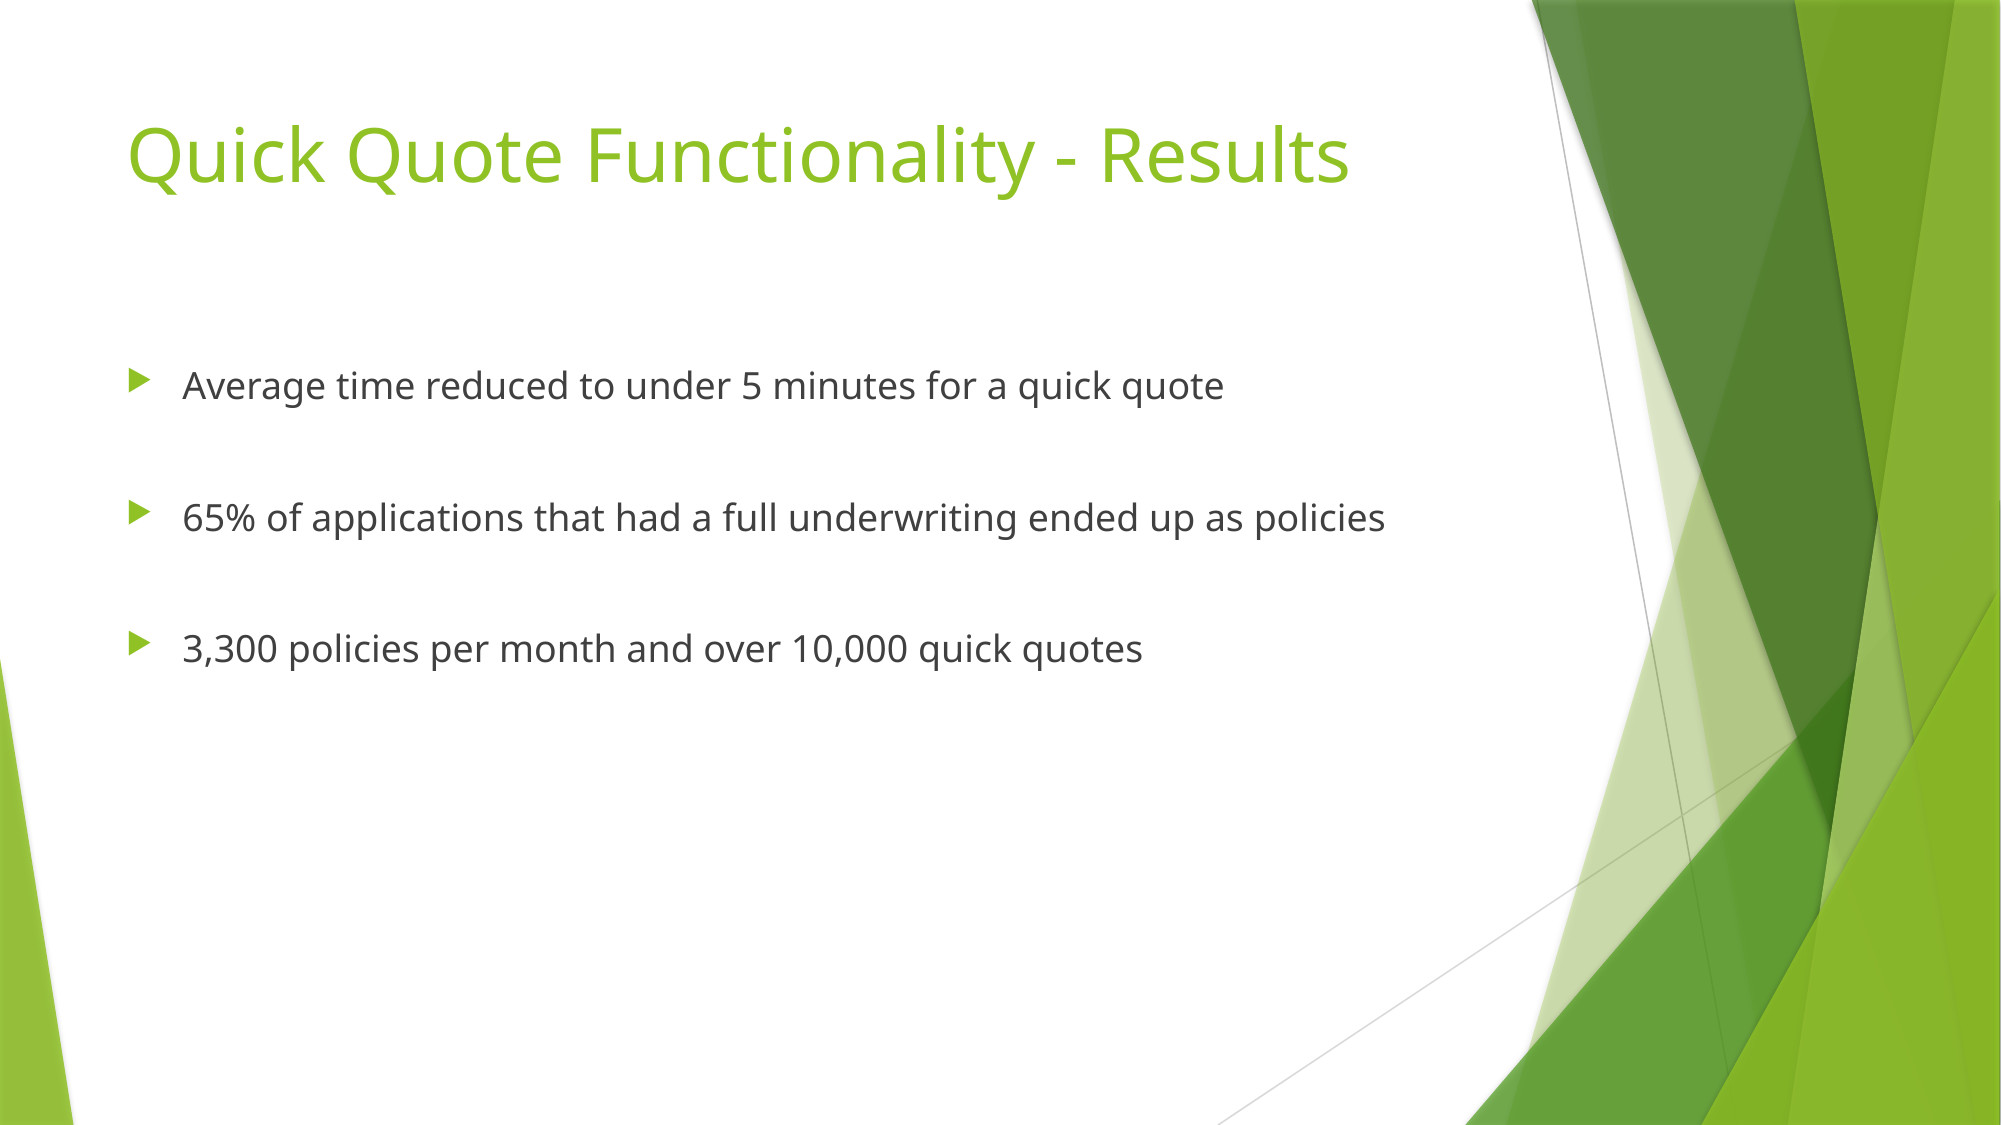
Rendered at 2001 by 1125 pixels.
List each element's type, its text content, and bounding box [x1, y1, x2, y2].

list Average time reduced to under 5 minutes for a quick quote 65% of applications that had a full underwriting ended up as policies 3,300 policies per month and over 10,000 quick quotes [111, 354, 1522, 992]
title Quick Quote Functionality - Results [111, 99, 1522, 317]
